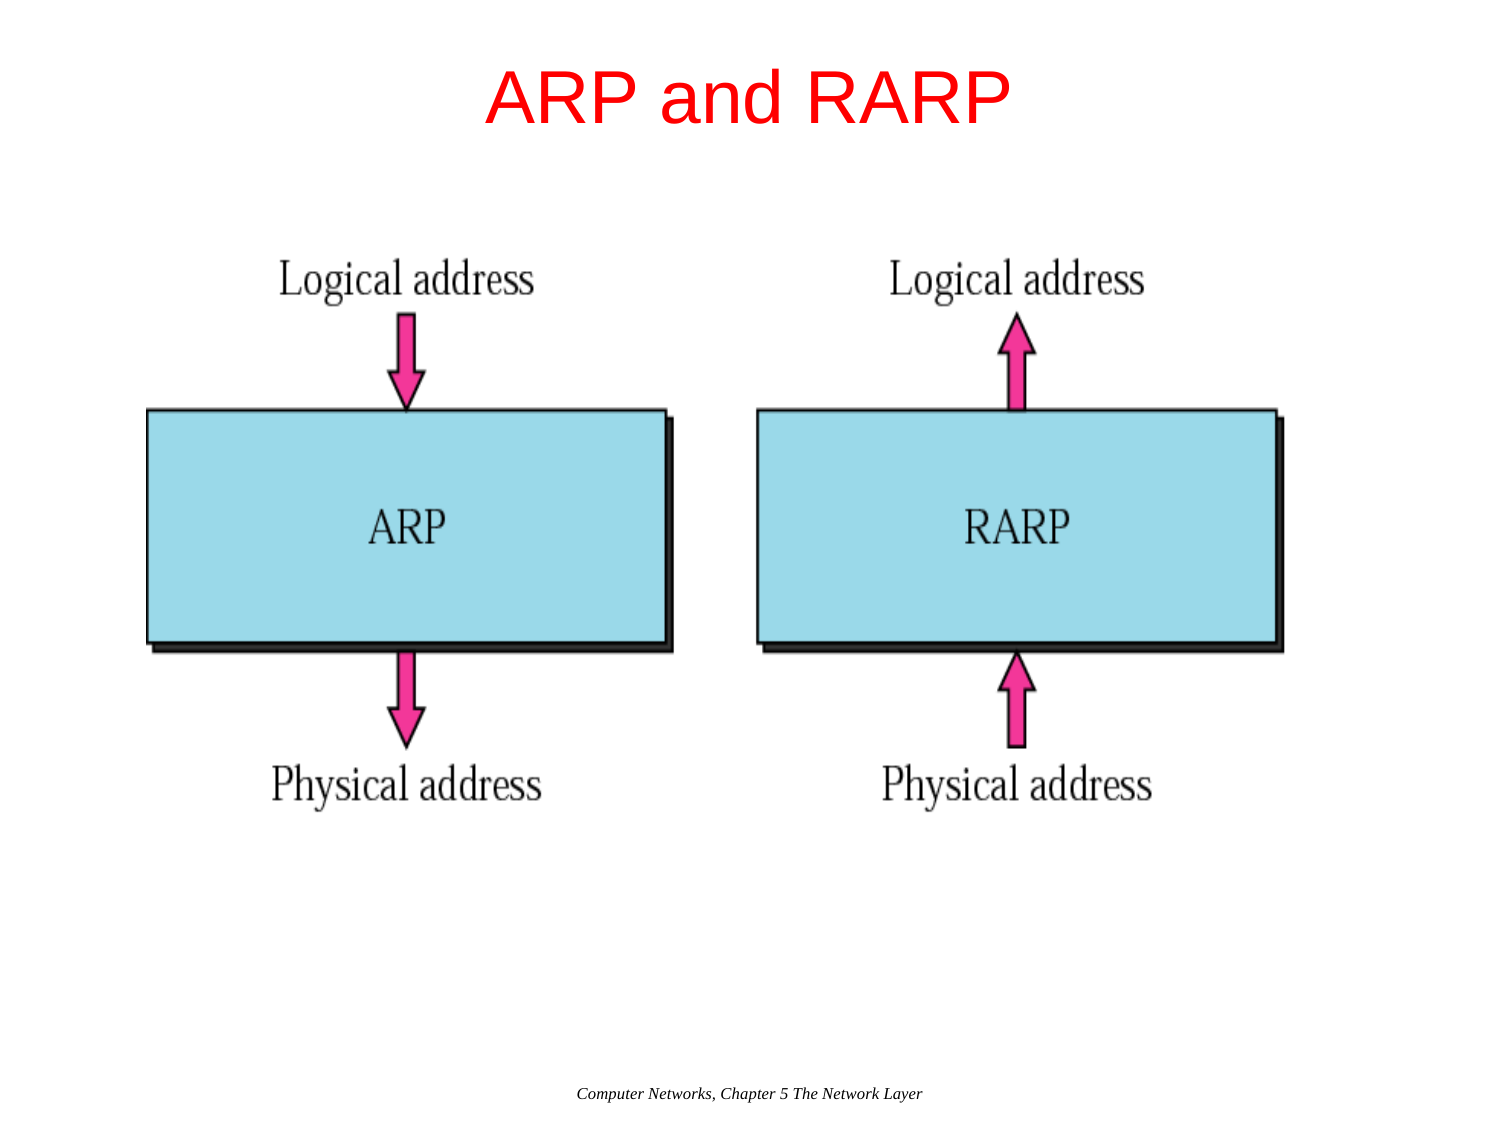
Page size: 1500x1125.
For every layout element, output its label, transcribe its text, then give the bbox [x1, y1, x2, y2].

title ARP and RARP [0, 0, 1500, 188]
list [146, 250, 1287, 816]
footer Computer Networks, Chapter 5 The Network Layer [0, 1074, 1500, 1125]
